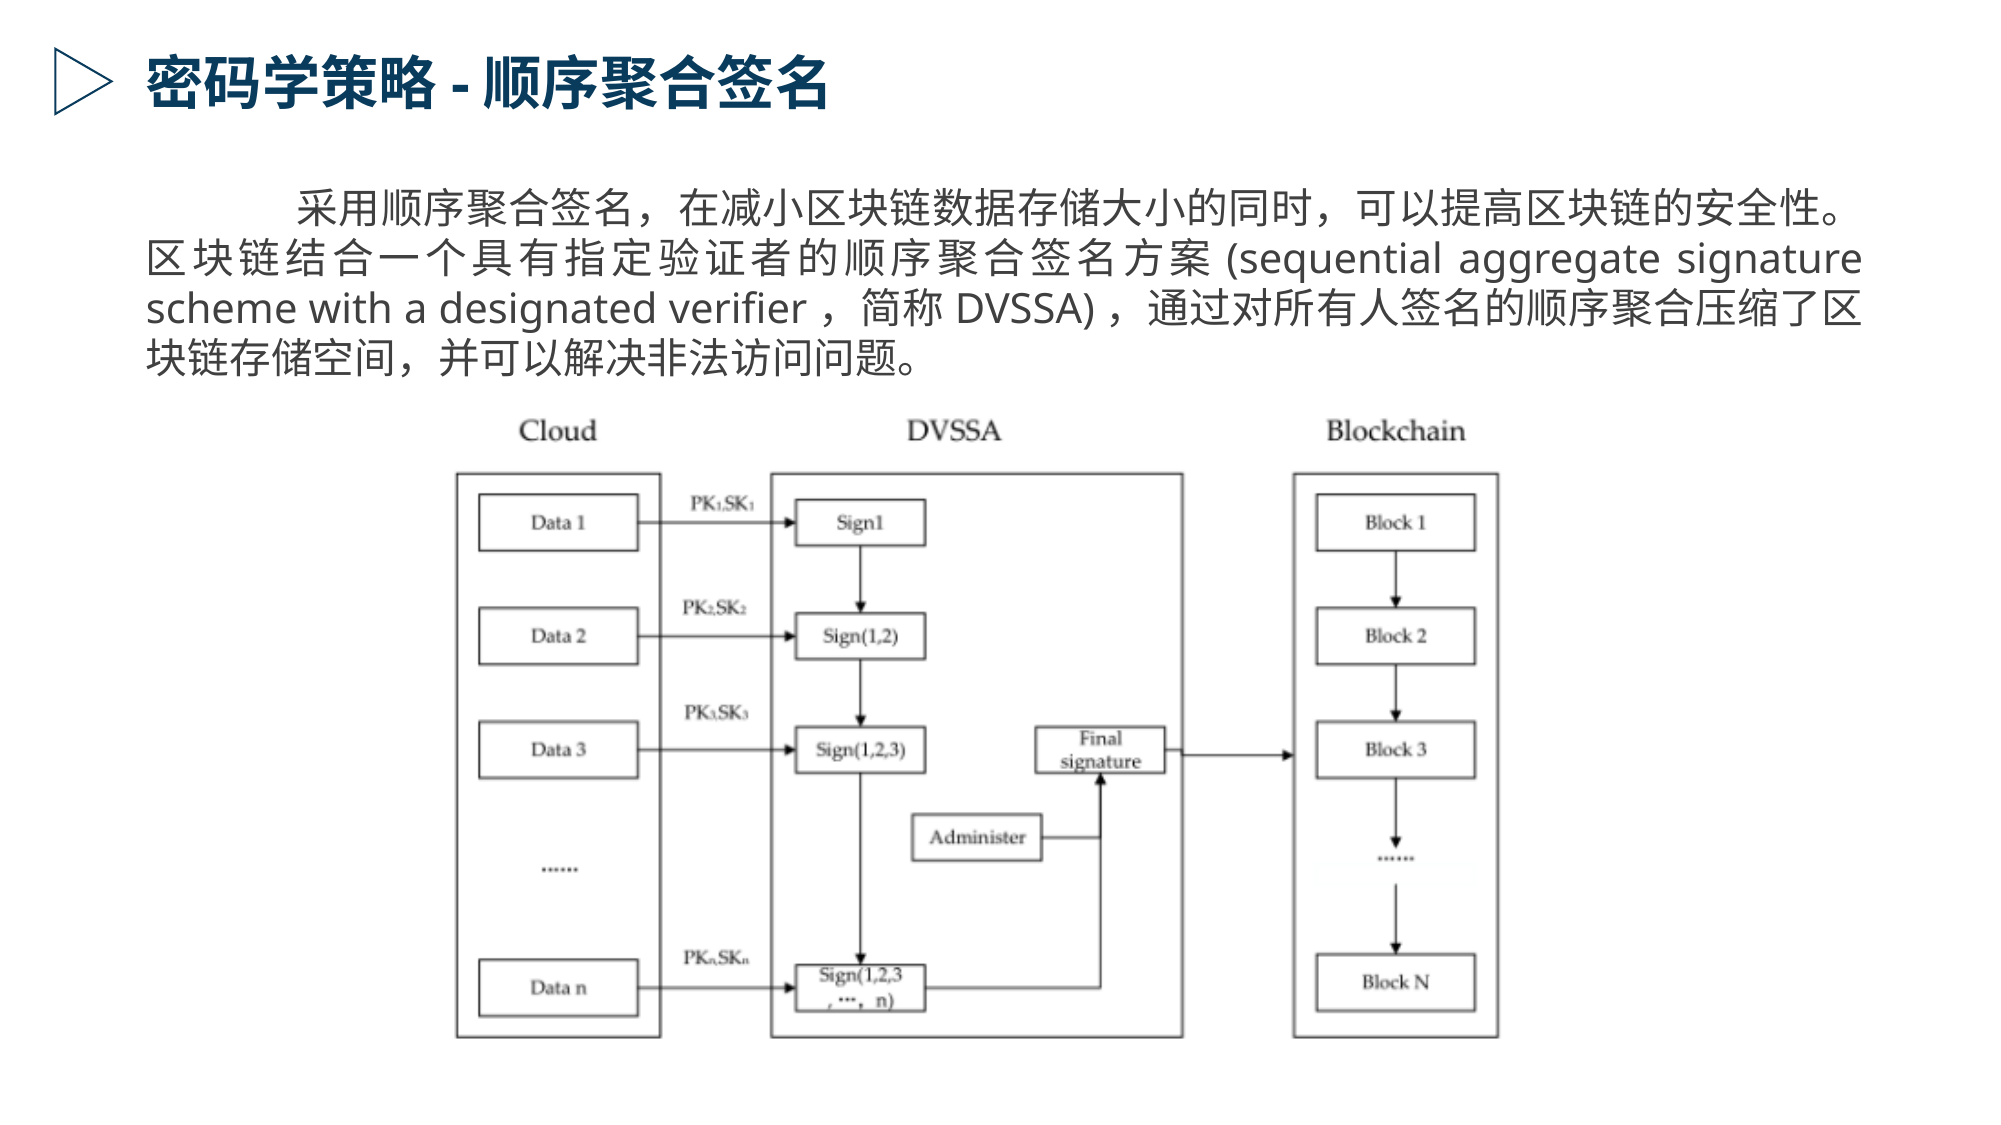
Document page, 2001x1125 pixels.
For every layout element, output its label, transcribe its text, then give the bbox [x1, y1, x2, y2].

text_box [54, 47, 114, 116]
text_box 密码学策略-顺序聚合签名 [130, 38, 1199, 124]
text_box 采用顺序聚合签名，在减小区块链数据存储大小的同时，可以提高区块链的安全性。区块链结合一个具有指定验证者的顺序聚合签名方案(sequential aggregate signature scheme with a designated verifier，简称DVSSA)，通过对所有人签名的顺序聚合压缩了区块链存储空间，并可以解决非法访问问题。 [130, 174, 1879, 389]
picture [424, 408, 1576, 1059]
